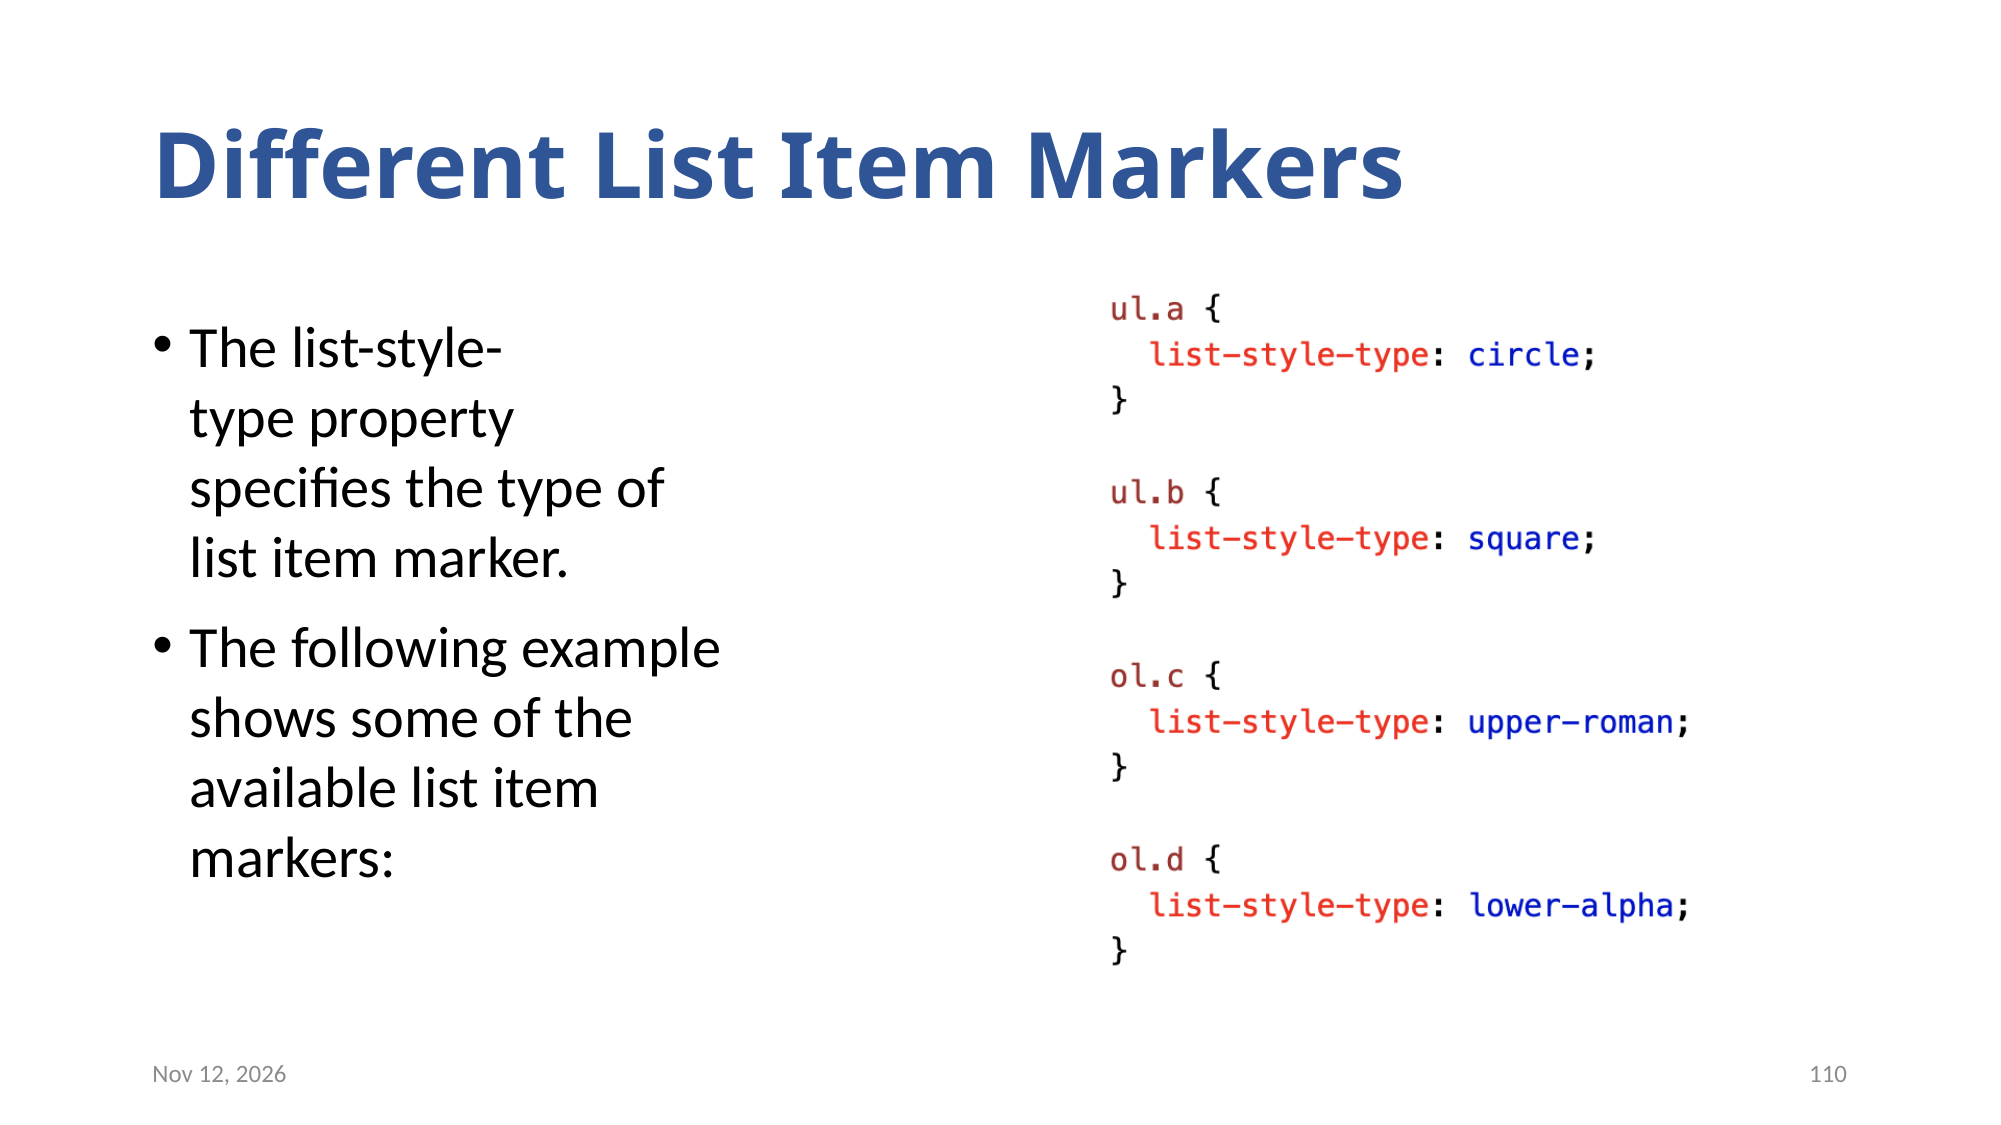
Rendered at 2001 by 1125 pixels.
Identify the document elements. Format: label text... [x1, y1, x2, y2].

title Different List Item Markers [137, 59, 1863, 278]
slide_number 110 [1412, 1042, 1863, 1103]
picture [1095, 277, 1804, 980]
slide_number 13-Jan-24 [137, 1042, 588, 1103]
list The list-style-type property specifies the type of list item marker. The following example shows some of the available list item markers: [137, 301, 745, 1067]
